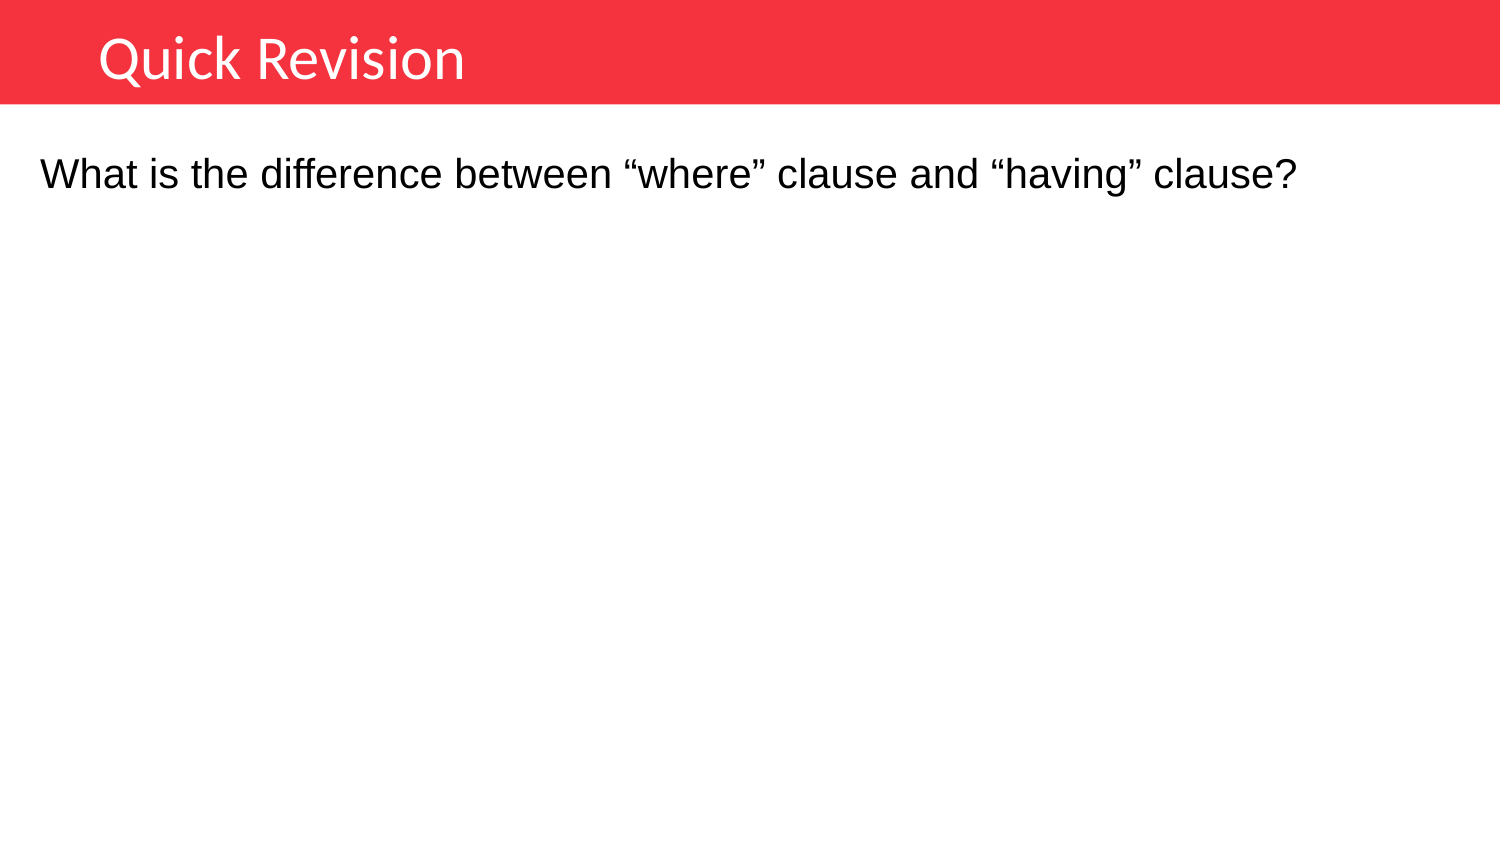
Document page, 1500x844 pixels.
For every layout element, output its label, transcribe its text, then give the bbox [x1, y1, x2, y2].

text_box What is the difference between “where” clause and “having” clause? [25, 123, 1475, 820]
text_box [0, 0, 1500, 105]
text_box Quick Revision [83, 2, 1289, 123]
